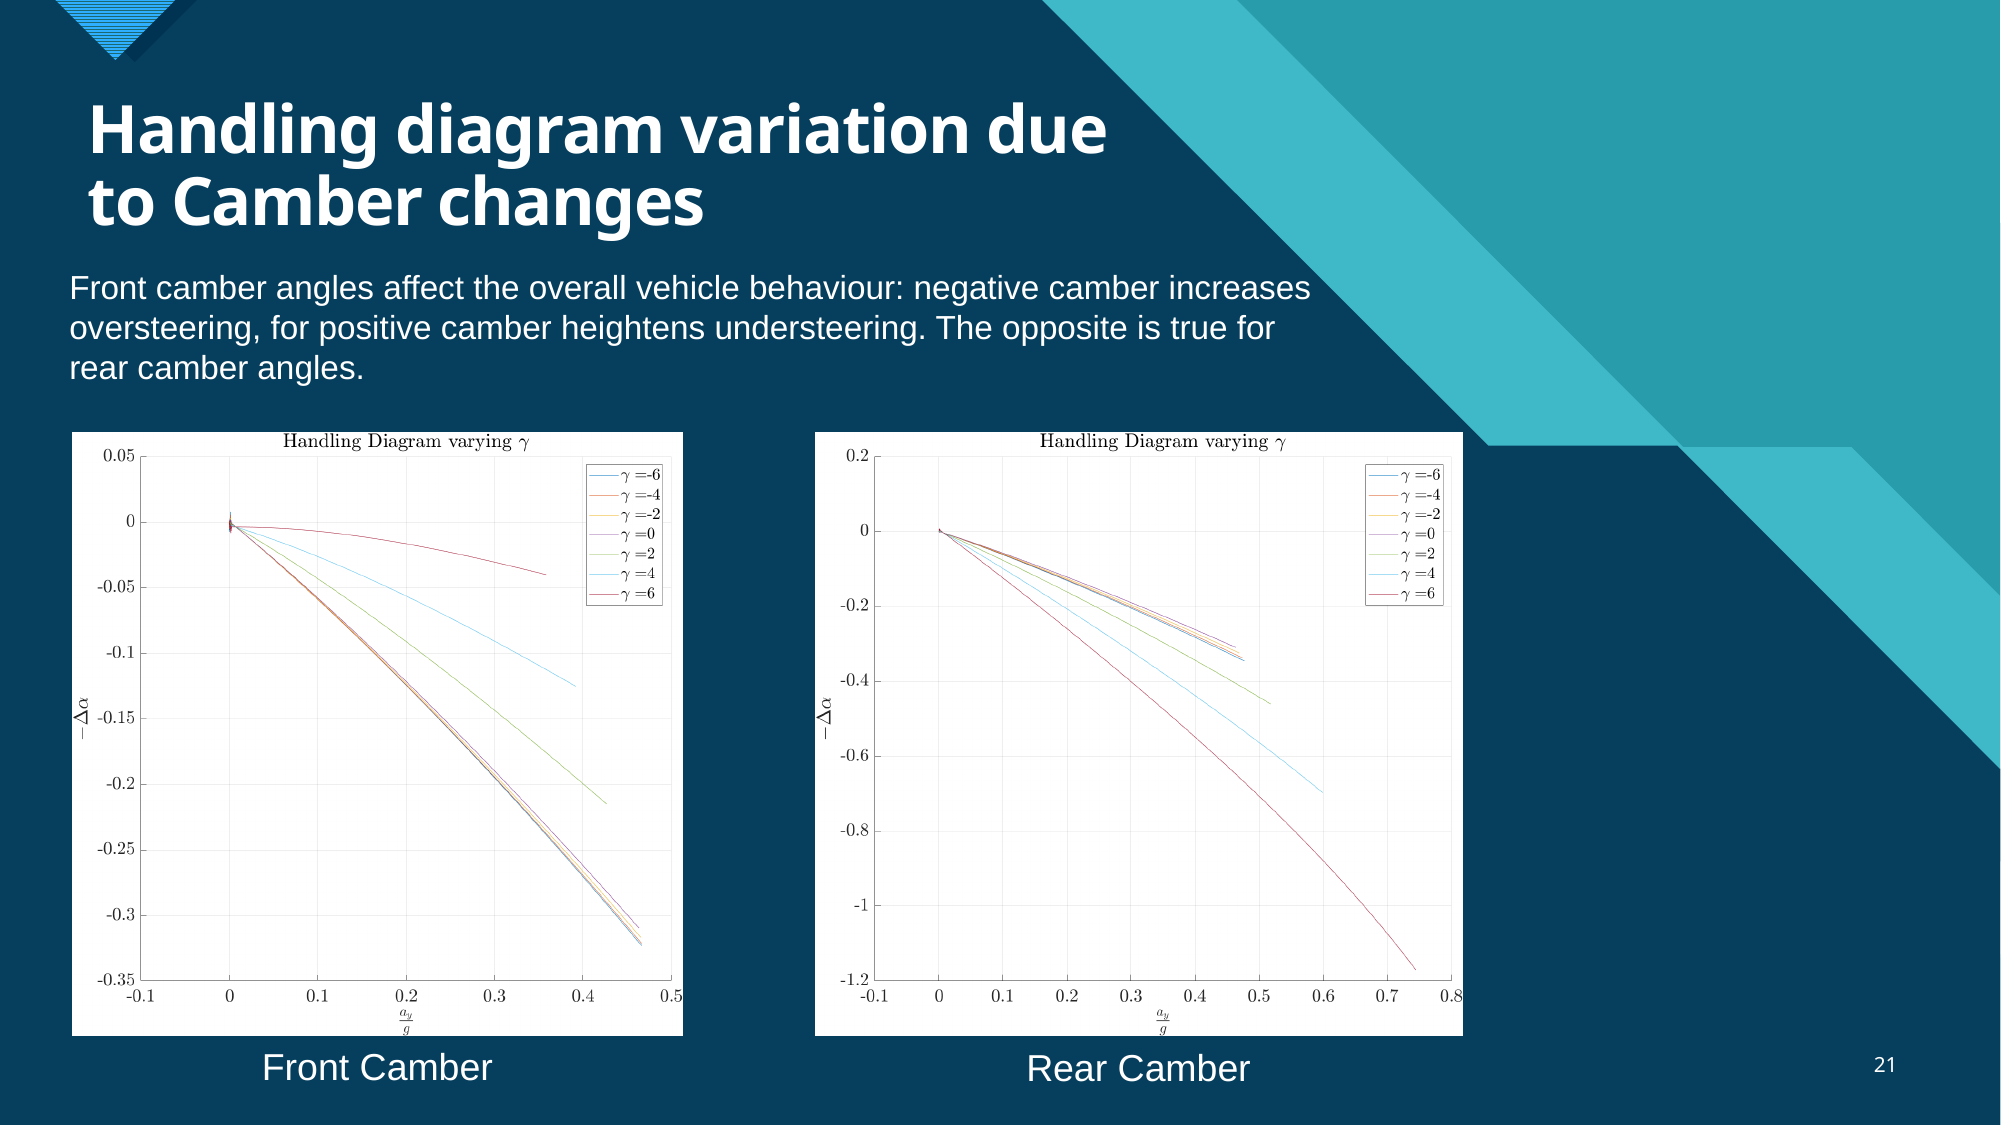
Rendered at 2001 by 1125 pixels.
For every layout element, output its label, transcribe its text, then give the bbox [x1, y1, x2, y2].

picture [320, 177, 353, 225]
picture [89, 181, 113, 225]
picture [597, 189, 629, 240]
text_box Rear Camber [1011, 1036, 1266, 1096]
text_box Front Camber [247, 1036, 508, 1095]
picture [175, 177, 210, 225]
title Handling diagram variation due to Camber changes [72, 88, 1124, 177]
picture [214, 188, 246, 225]
picture [557, 189, 589, 224]
picture [638, 188, 670, 225]
picture [515, 188, 547, 225]
slide_number 21 [1845, 1035, 1913, 1096]
picture [359, 188, 391, 225]
picture [119, 188, 153, 225]
picture [256, 189, 310, 224]
picture [816, 433, 1462, 1035]
picture [476, 177, 508, 224]
picture [399, 189, 421, 224]
picture [73, 433, 682, 1035]
text_box Front camber angles affect the overall vehicle behaviour: negative camber increases oversteering, for positive camber heightens understeering. The opposite is true for rear camber angles. [54, 259, 1340, 448]
picture [441, 189, 468, 225]
picture [676, 189, 702, 225]
